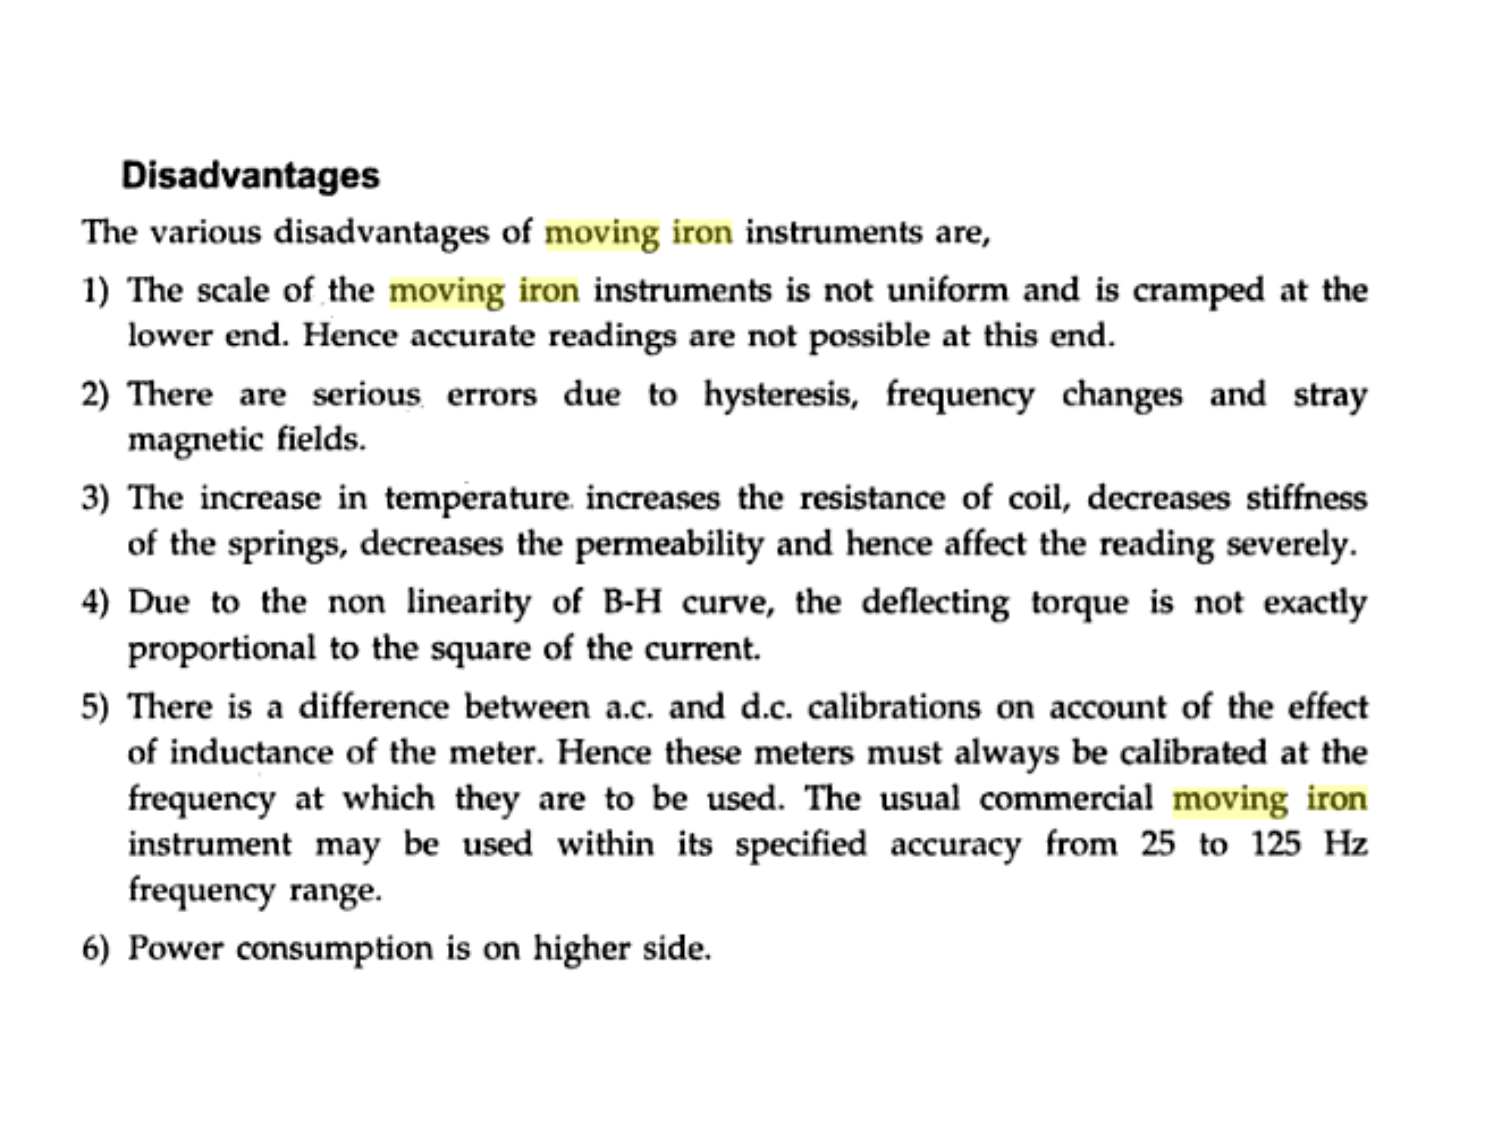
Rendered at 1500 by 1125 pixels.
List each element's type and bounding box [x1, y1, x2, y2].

picture [49, 137, 1401, 988]
